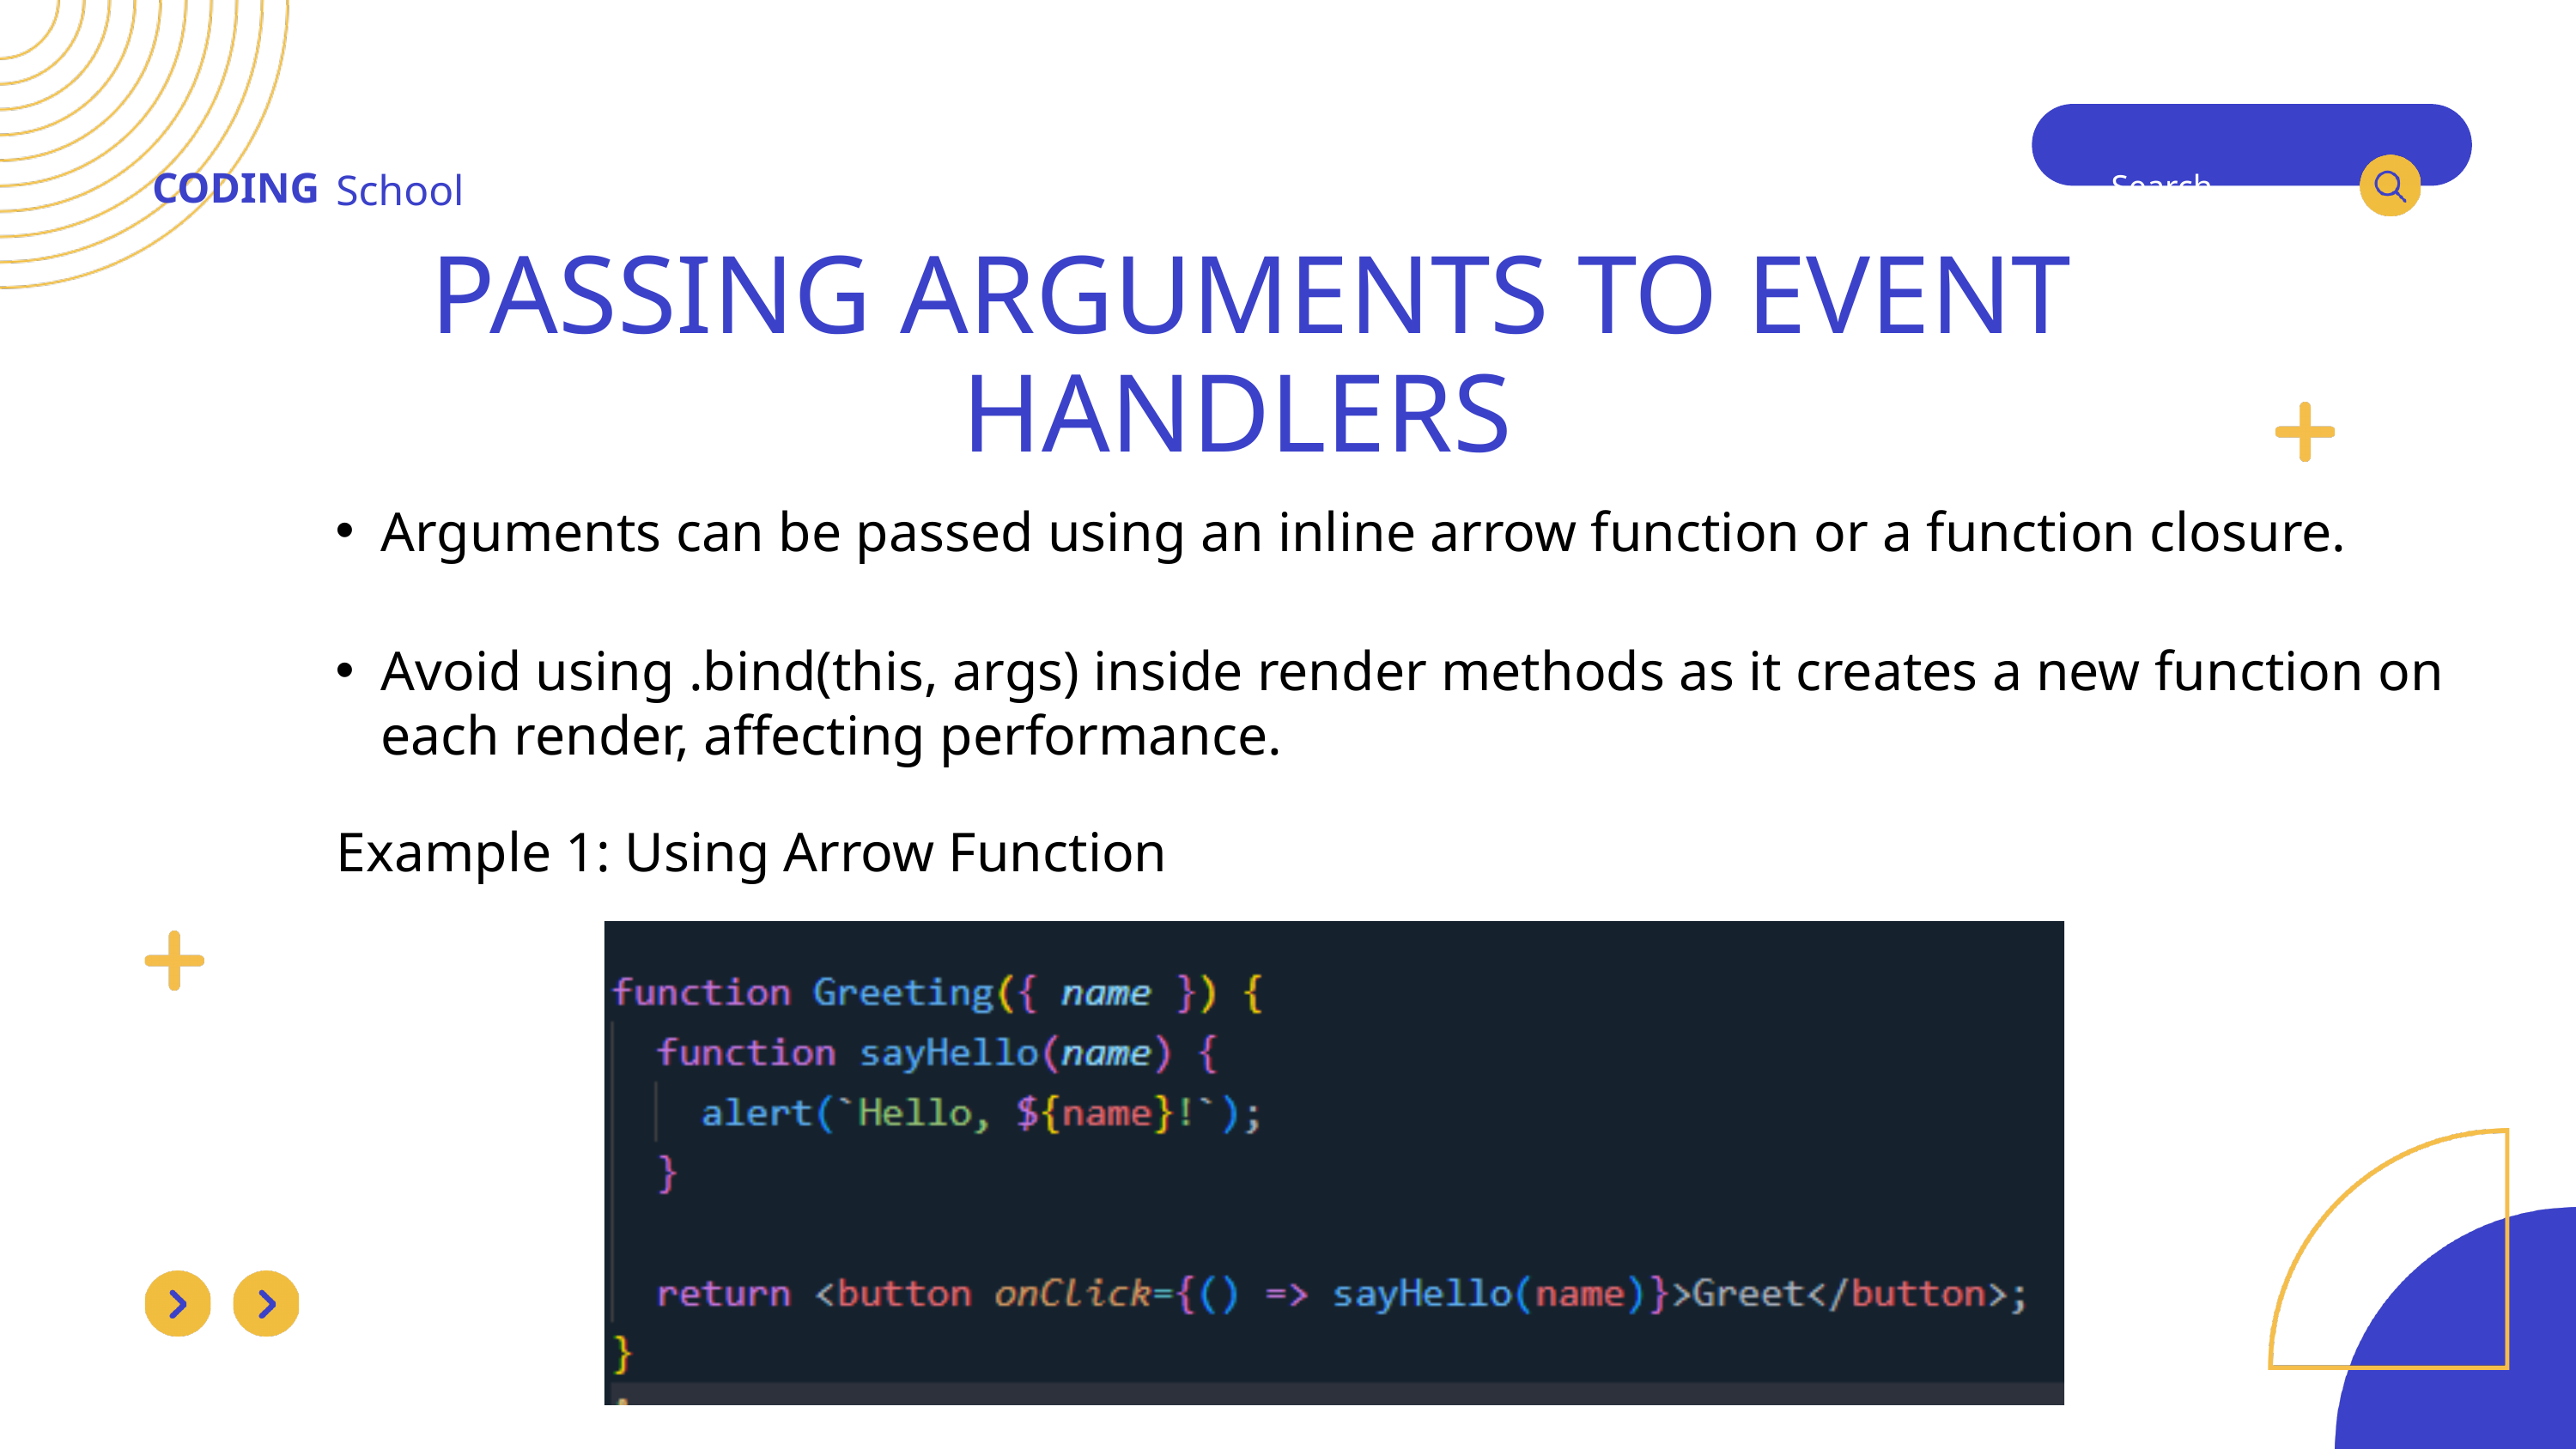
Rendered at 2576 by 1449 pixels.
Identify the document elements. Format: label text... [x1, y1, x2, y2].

text_box [0, 0, 290, 290]
text_box [144, 931, 204, 991]
text_box [233, 1270, 300, 1337]
text_box [2373, 169, 2407, 203]
text_box School [336, 156, 525, 215]
text_box Example 1: Using Arrow Function [336, 817, 1221, 882]
text_box Avoid using .bind(this, args) inside render methods as it creates a new function on each render, affecting performance. [289, 637, 2576, 767]
text_box Arguments can be passed using an inline arrow function or a function closure. [289, 497, 2479, 627]
text_box CODING [112, 154, 320, 212]
text_box [169, 1289, 187, 1319]
text_box Search . . . [2111, 166, 2291, 205]
text_box [2275, 402, 2336, 462]
text_box [2268, 1128, 2510, 1370]
text_box PASSING ARGUMENTS TO EVENT HANDLERS [289, 237, 2185, 474]
text_box [604, 921, 2065, 1405]
text_box [2335, 1207, 2576, 1449]
text_box [2360, 155, 2421, 216]
text_box [258, 1289, 276, 1319]
text_box [144, 1270, 211, 1337]
